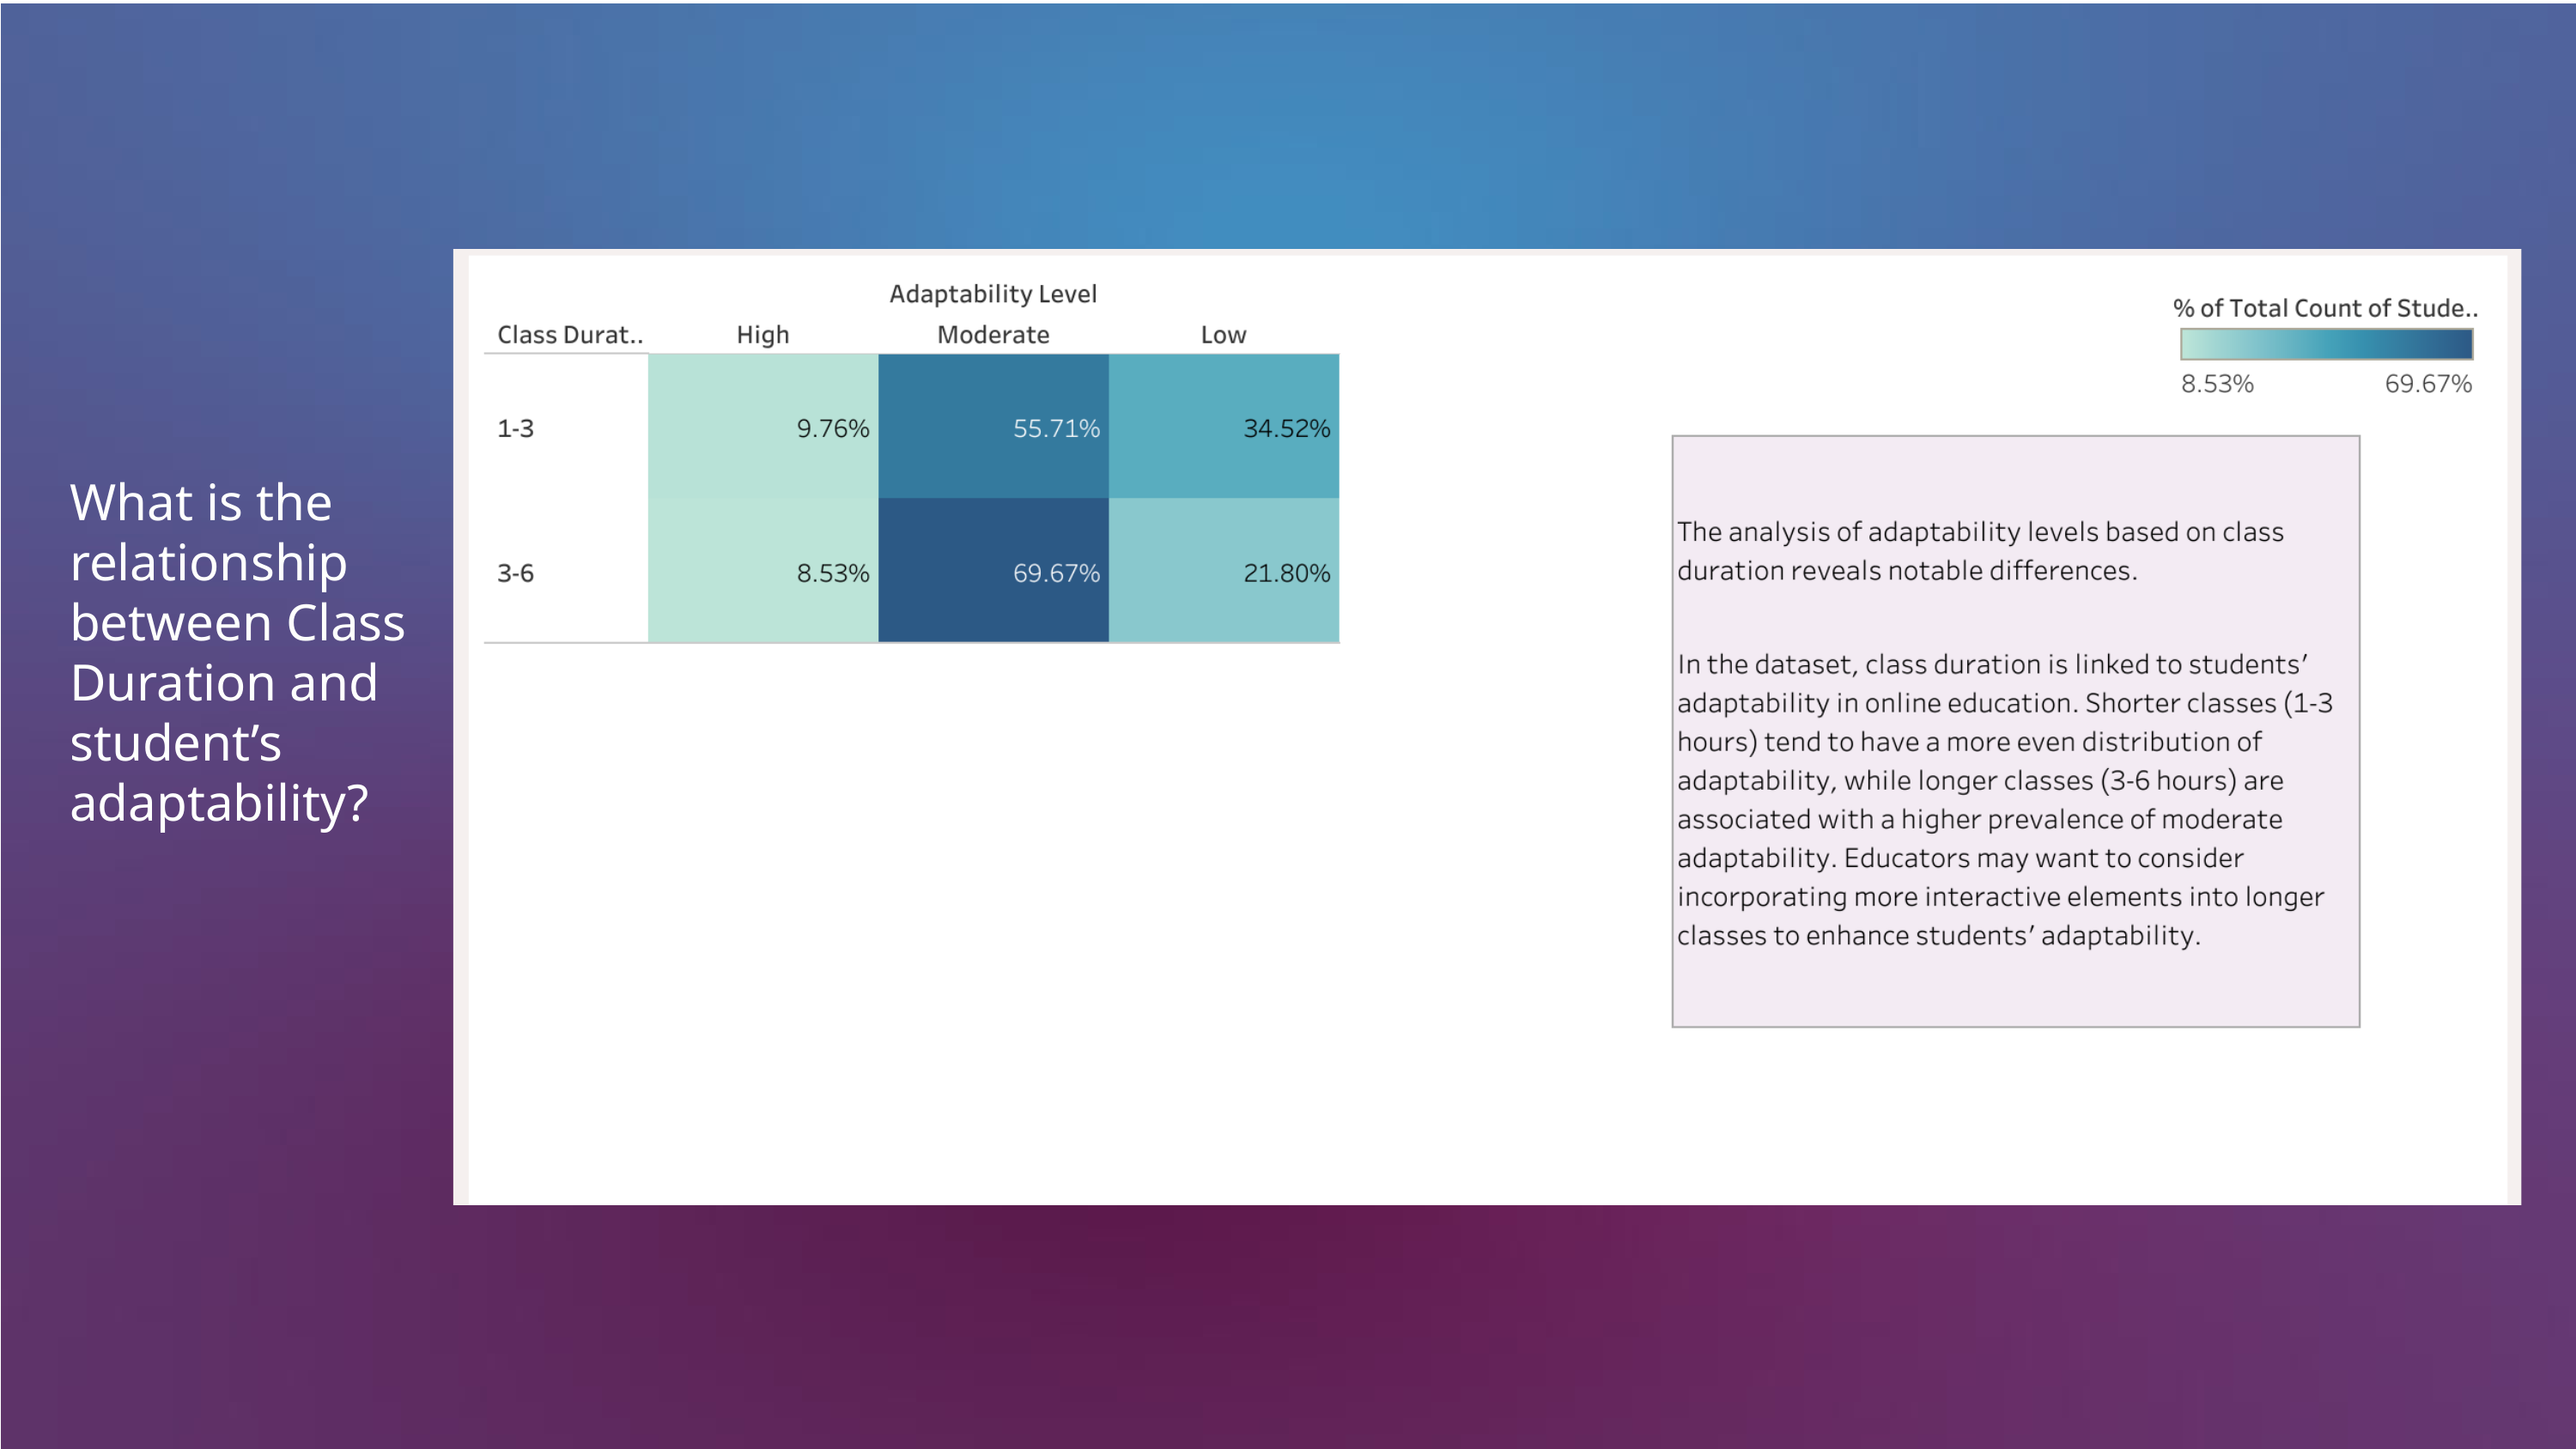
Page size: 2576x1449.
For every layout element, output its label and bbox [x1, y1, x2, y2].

picture [453, 249, 2522, 1205]
text_box [0, 3, 2576, 1449]
